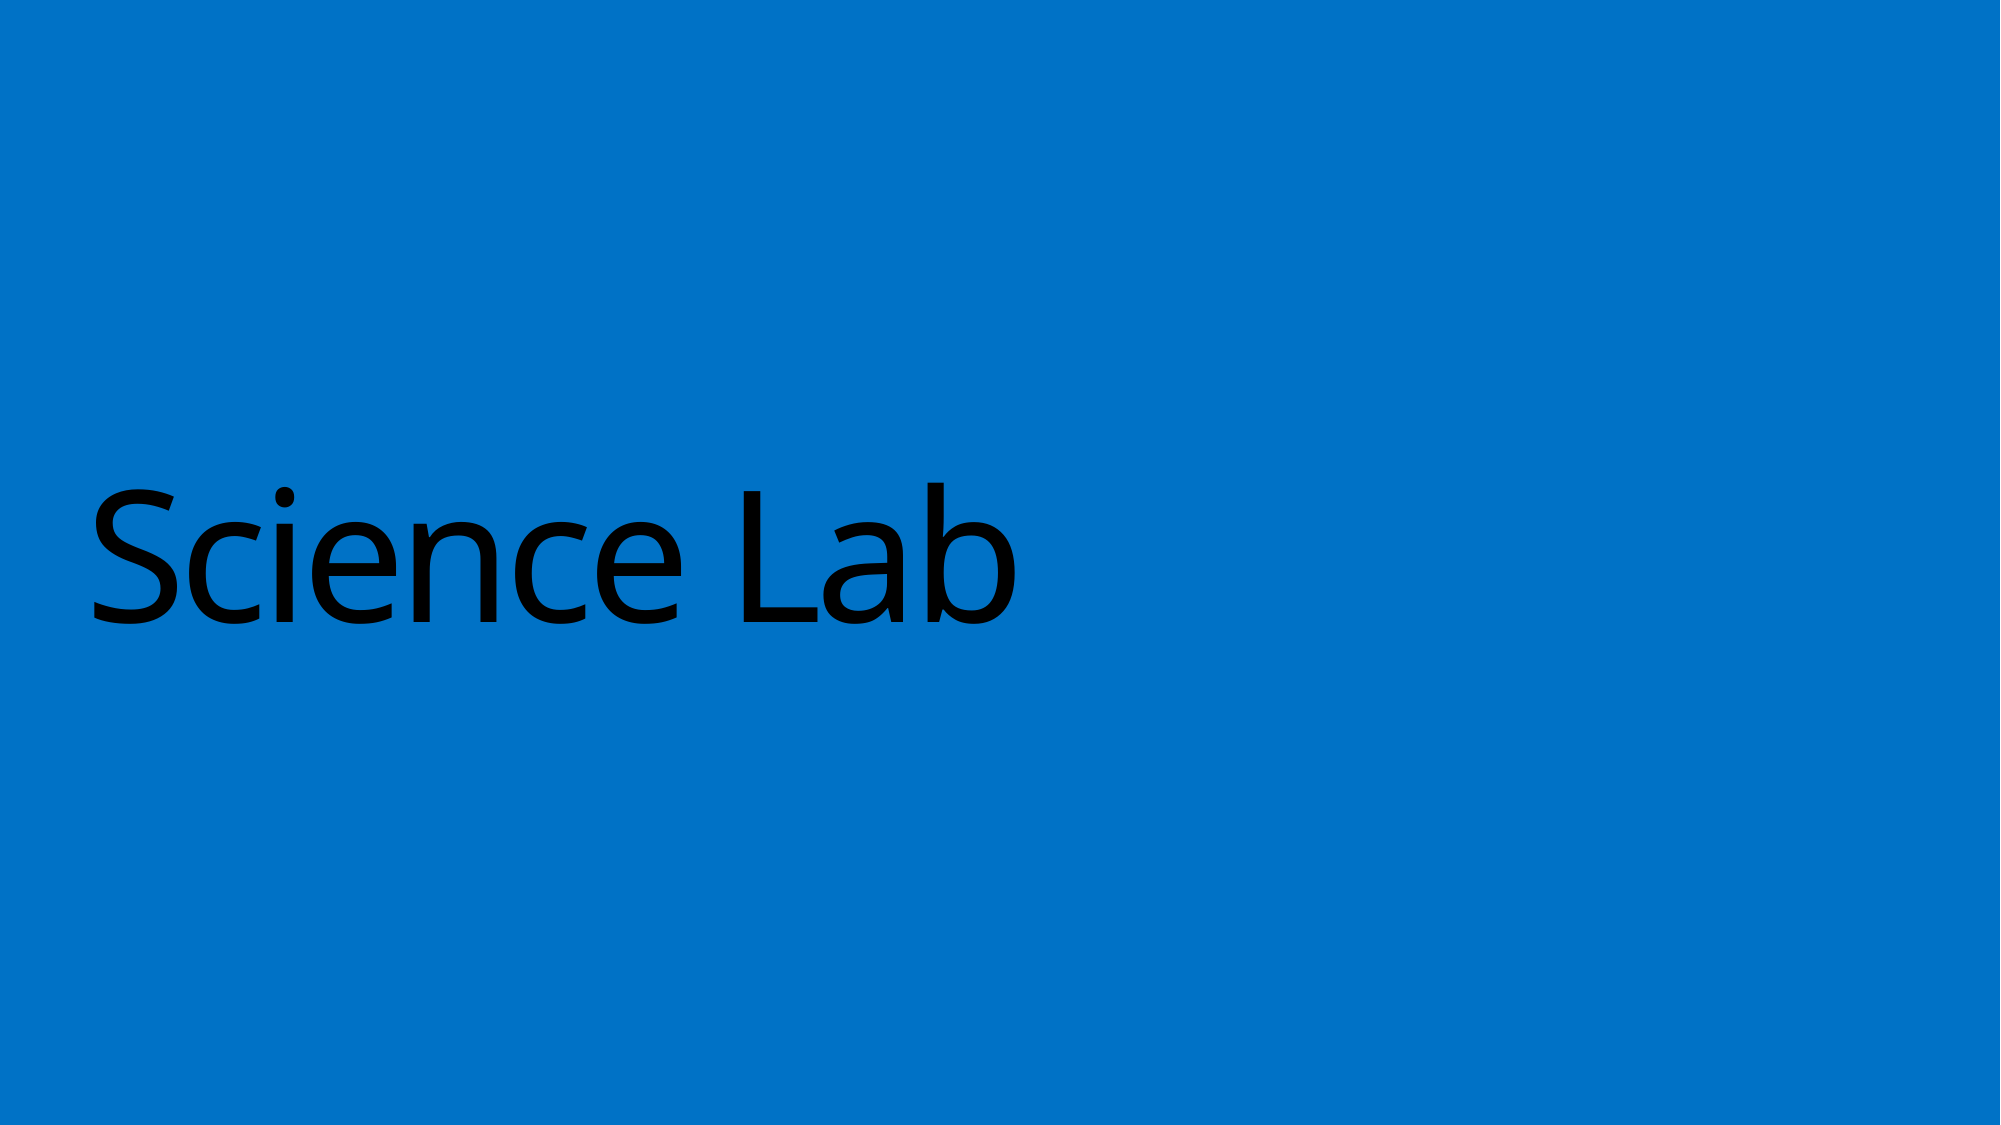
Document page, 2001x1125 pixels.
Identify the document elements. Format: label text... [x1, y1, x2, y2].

title Science Lab [85, 462, 1915, 663]
